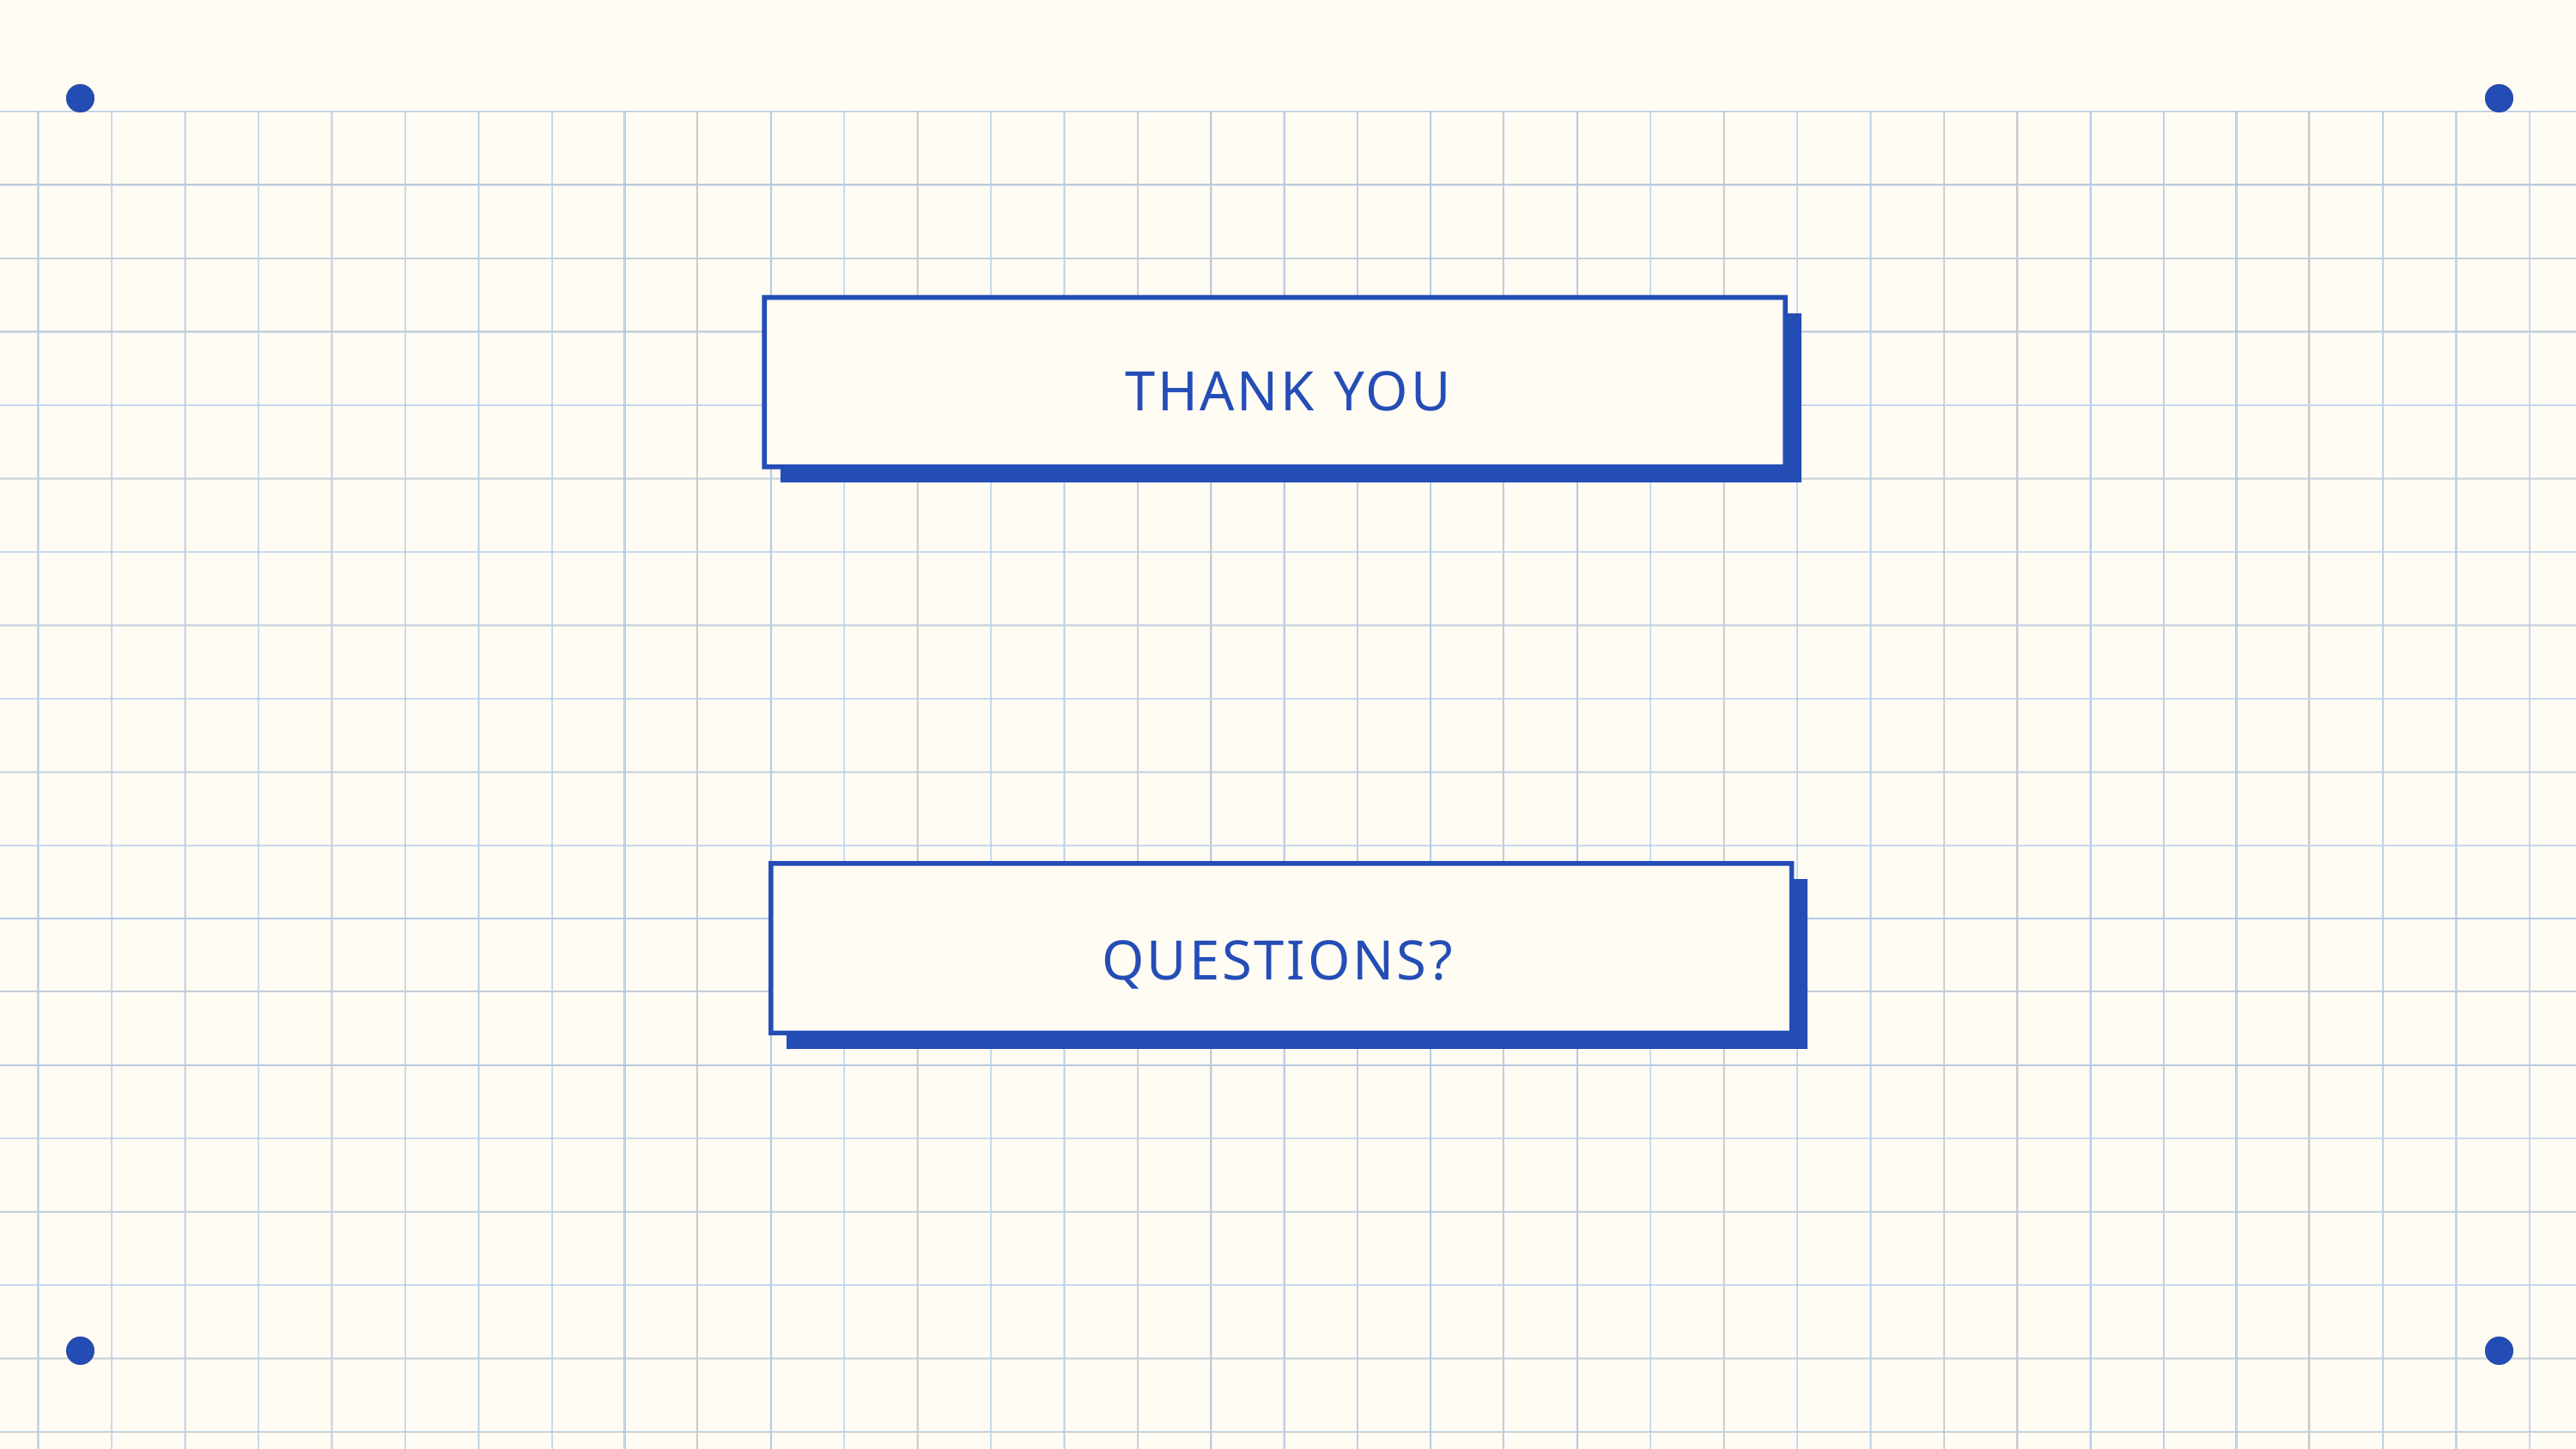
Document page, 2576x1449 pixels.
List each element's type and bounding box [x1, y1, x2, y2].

picture [66, 83, 94, 112]
text_box [762, 294, 1801, 483]
picture [2485, 83, 2513, 112]
text_box [0, 111, 2576, 1449]
picture [66, 1336, 94, 1365]
picture [2485, 1336, 2513, 1365]
text_box [768, 860, 1808, 1050]
